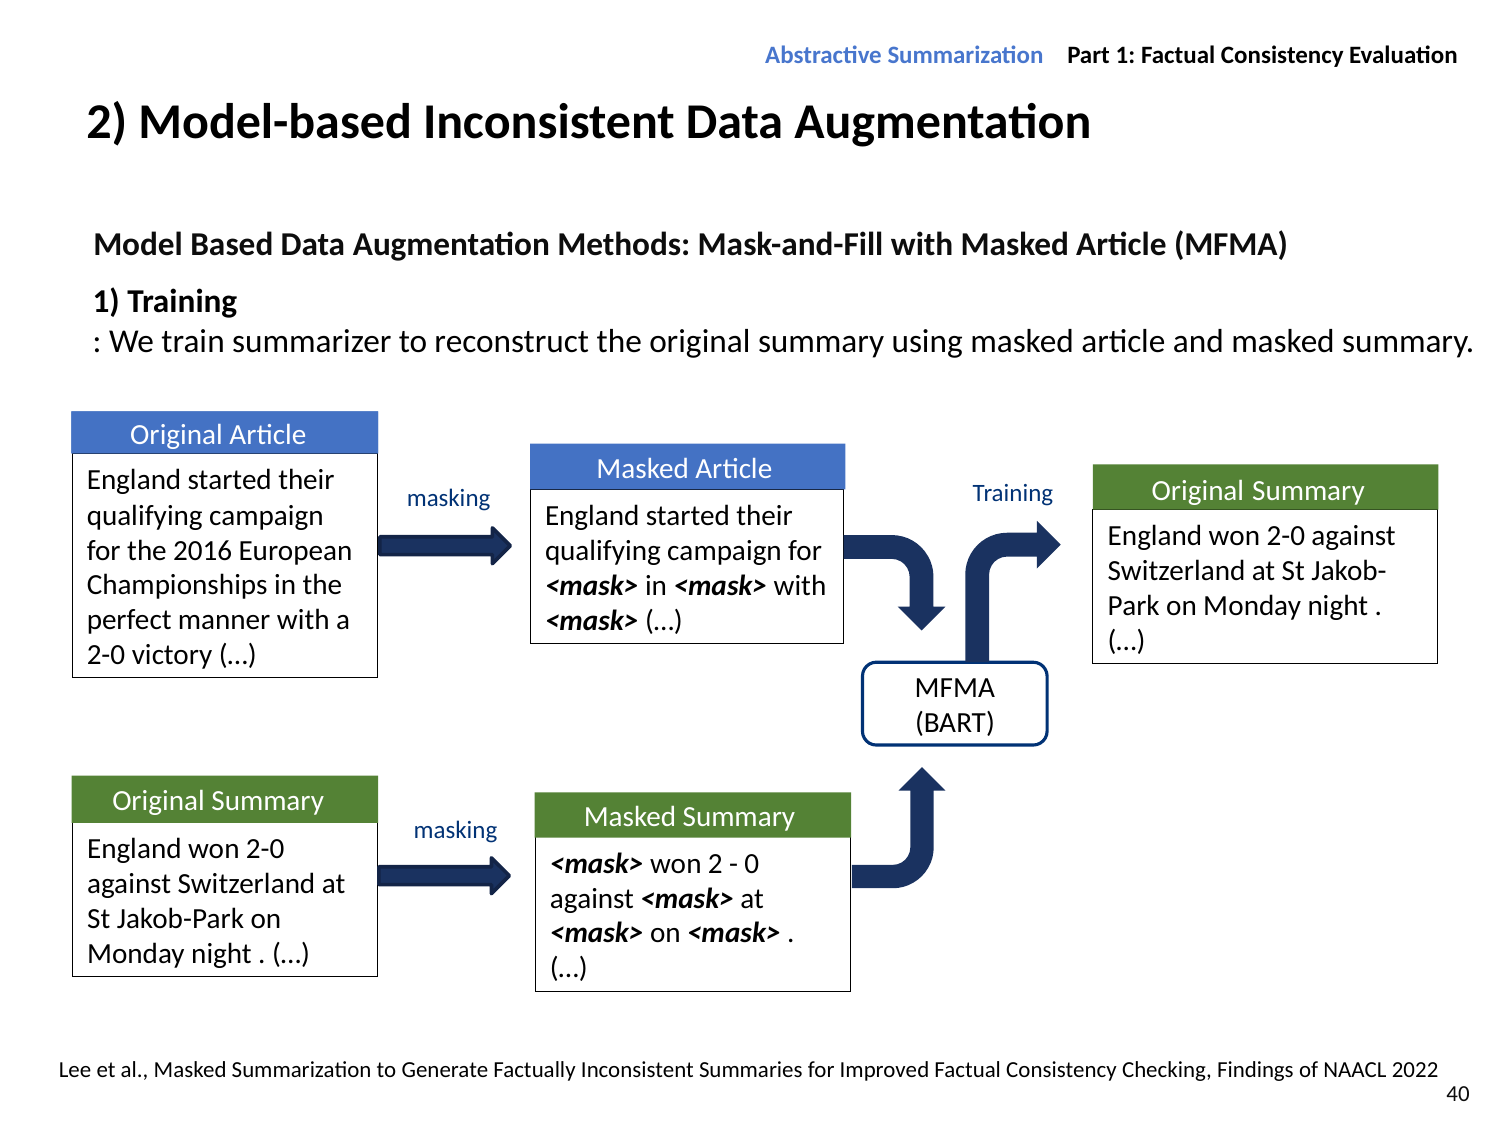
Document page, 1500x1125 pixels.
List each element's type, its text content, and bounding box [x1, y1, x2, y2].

text_box [849, 765, 948, 891]
text_box Lee et al., Masked Summarization to Generate Factually Inconsistent Summaries for Improved Factual Consistency Checking, Findings of NAACL 2022 [0, 1046, 1500, 1090]
text_box Model Based Data Augmentation Methods: Mask-and-Fill with Masked Article (MFMA) [71, 207, 1339, 272]
text_box [963, 519, 1062, 665]
text_box Training [925, 469, 1100, 514]
text_box 1) Training : We train summarizer to reconstruct the original summary using masked article and masked summary. [77, 271, 1500, 367]
text_box [841, 533, 948, 632]
text_box England started their qualifying campaign for the 2016 European Championships in the perfect manner with a 2-0 victory (…) [72, 454, 378, 678]
text_box Abstractive Summarization [699, 31, 1059, 77]
text_box Part 1: Factual Consistency Evaluation [1059, 31, 1474, 77]
text_box [379, 527, 511, 564]
text_box MFMA (BART) [862, 662, 1048, 746]
text_box England won 2-0 against Switzerland at St Jakob-Park on Monday night . (…) [1092, 510, 1438, 664]
text_box England won 2-0 against Switzerland at St Jakob-Park on Monday night . (…) [72, 823, 378, 977]
text_box [378, 857, 510, 894]
text_box <mask> won 2 - 0 against <mask> at <mask> on <mask> . (…) [535, 838, 851, 992]
text_box 2) Model-based Inconsistent Data Augmentation [71, 81, 1355, 170]
text_box England started their qualifying campaign for <mask> in <mask> with <mask> (…) [530, 490, 844, 644]
